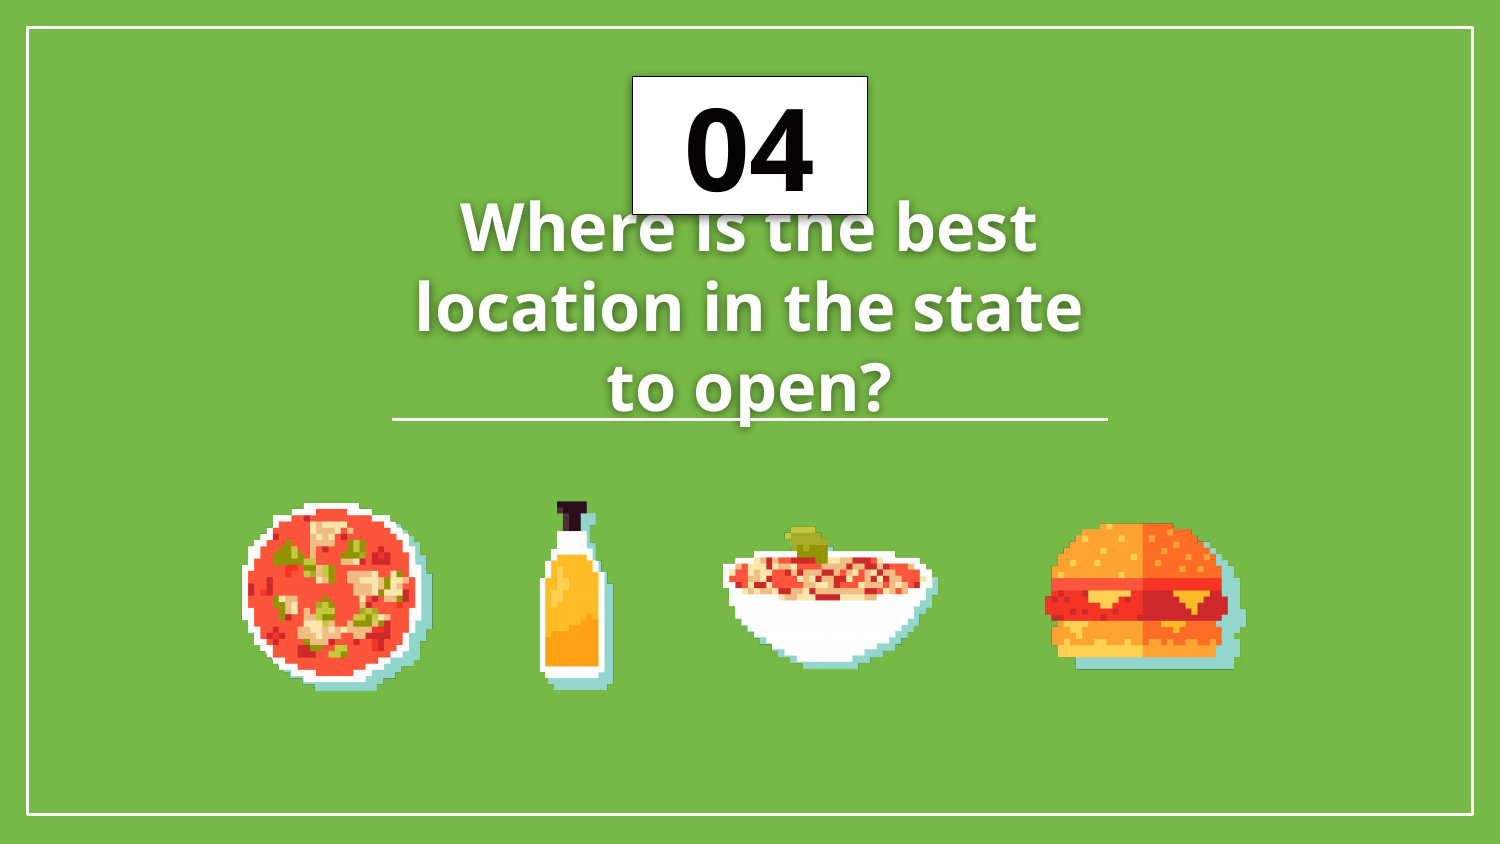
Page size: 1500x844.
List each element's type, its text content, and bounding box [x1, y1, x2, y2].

title Where is the best location in the state to open? [379, 199, 1120, 410]
title 04 [632, 76, 868, 215]
picture [1032, 506, 1264, 690]
picture [523, 492, 628, 703]
picture [714, 513, 946, 682]
picture [236, 498, 436, 698]
